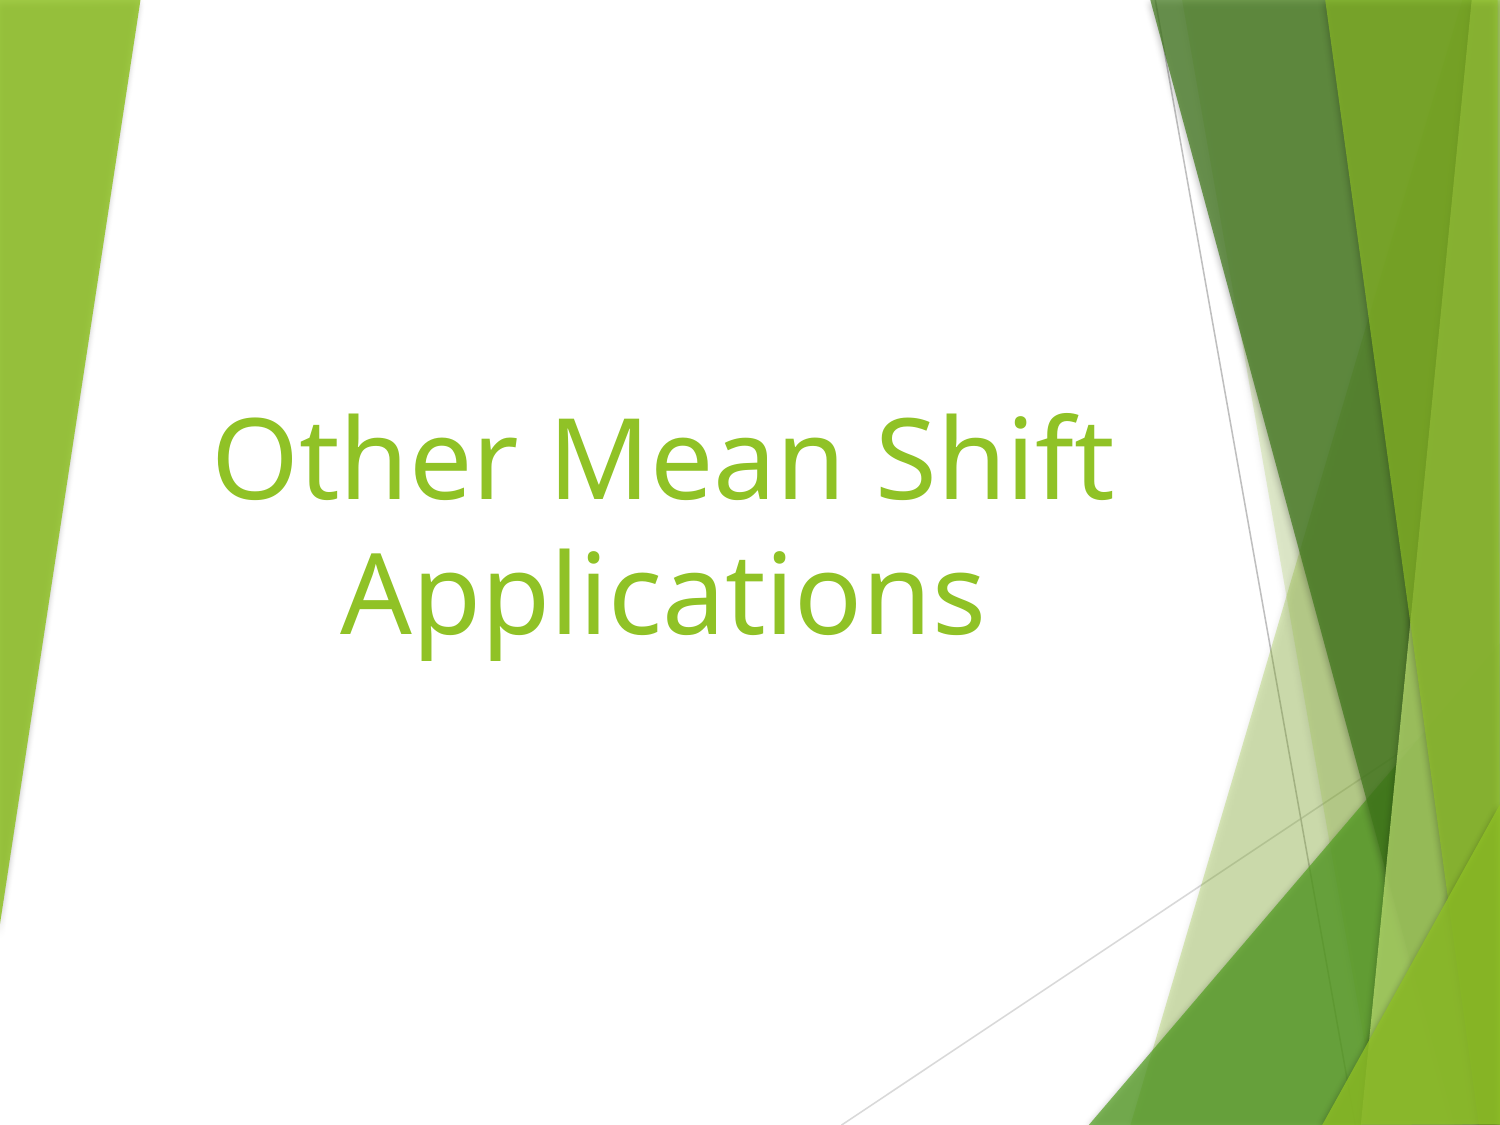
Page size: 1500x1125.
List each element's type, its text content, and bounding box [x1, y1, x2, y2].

title Other Mean Shift Applications [185, 394, 1142, 665]
